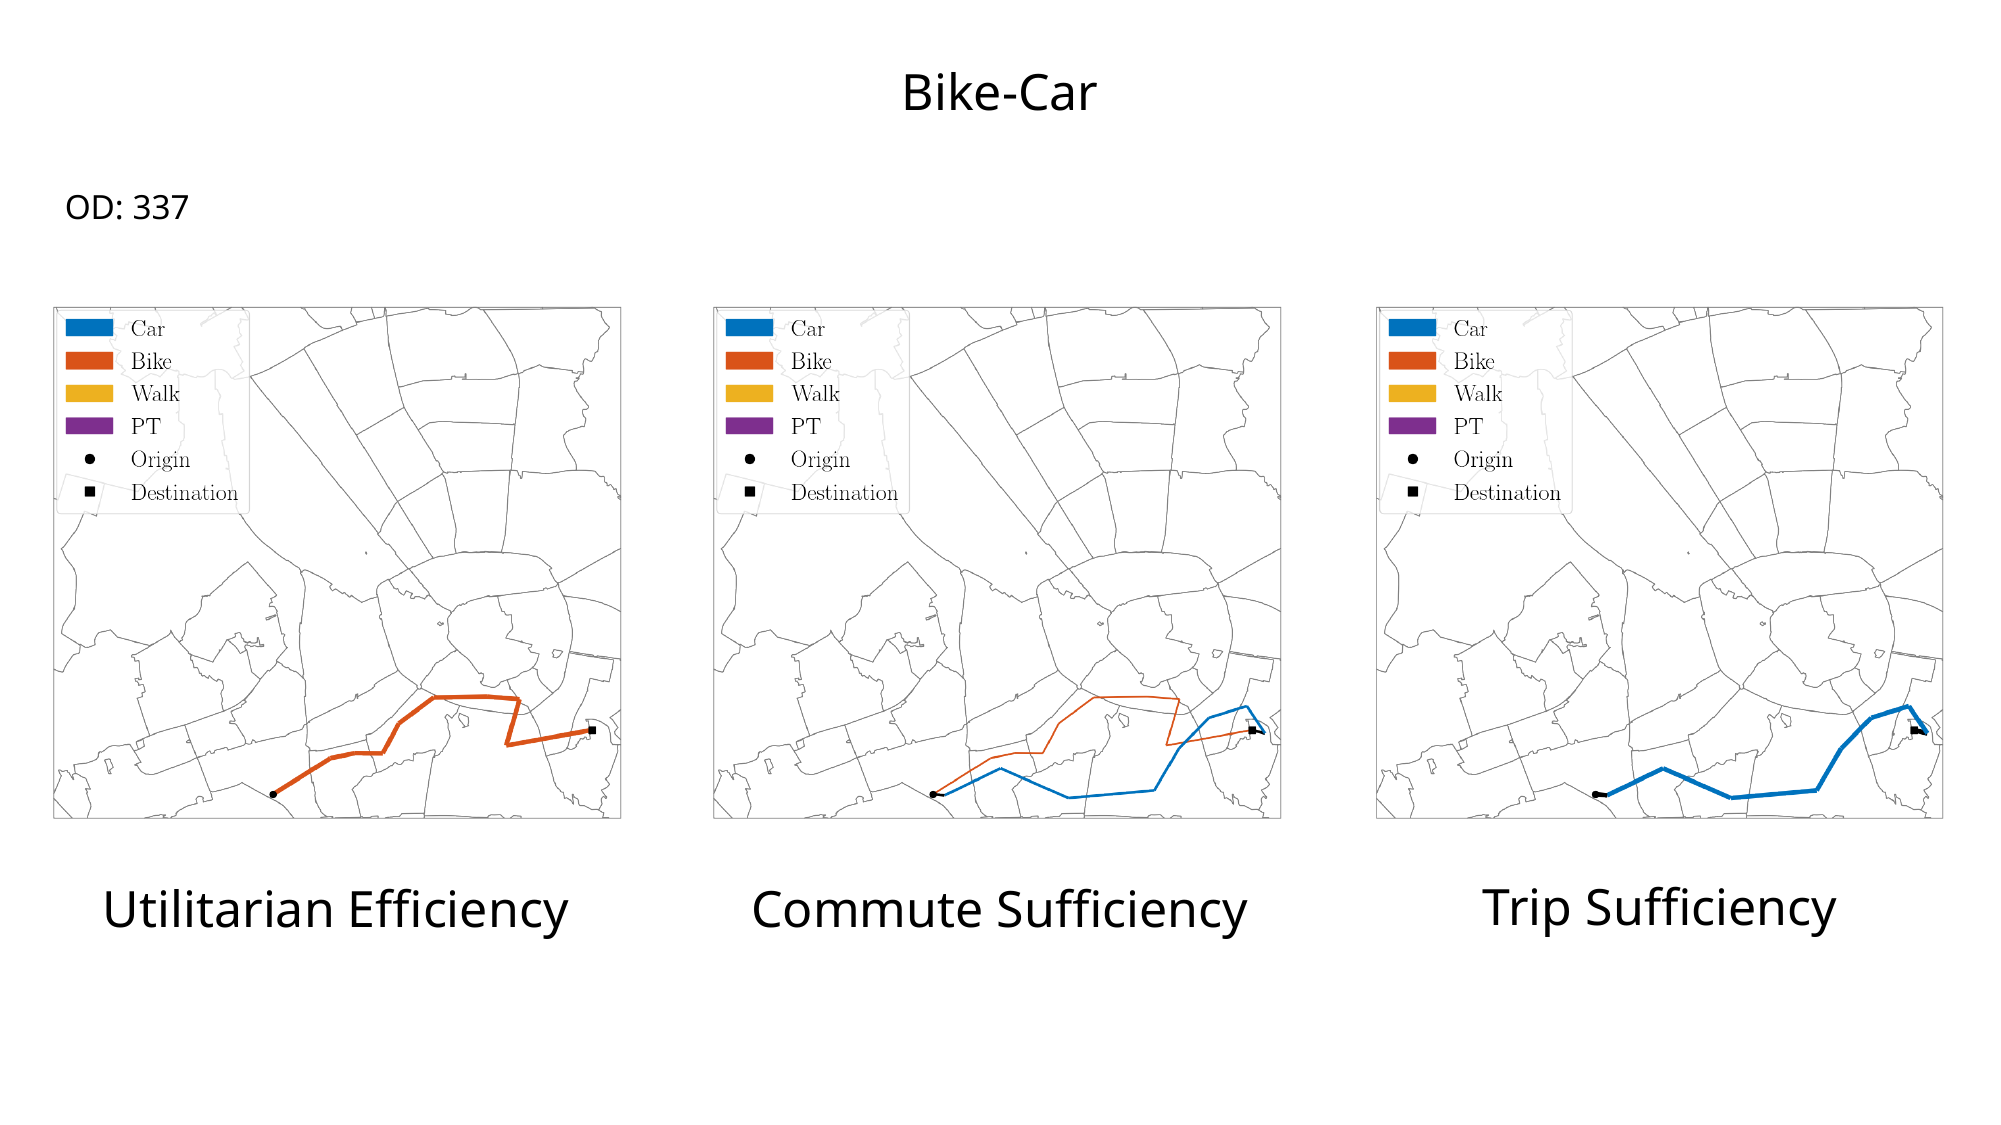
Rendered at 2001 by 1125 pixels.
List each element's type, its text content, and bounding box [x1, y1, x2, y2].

text_box Commute Sufficiency [714, 871, 1286, 945]
text_box OD: 337 [50, 178, 492, 234]
picture [1, 254, 2000, 871]
text_box Utilitarian Efficiency [49, 871, 622, 945]
text_box Trip Sufficiency [1374, 871, 1946, 943]
text_box Bike-Car [525, 53, 1475, 128]
